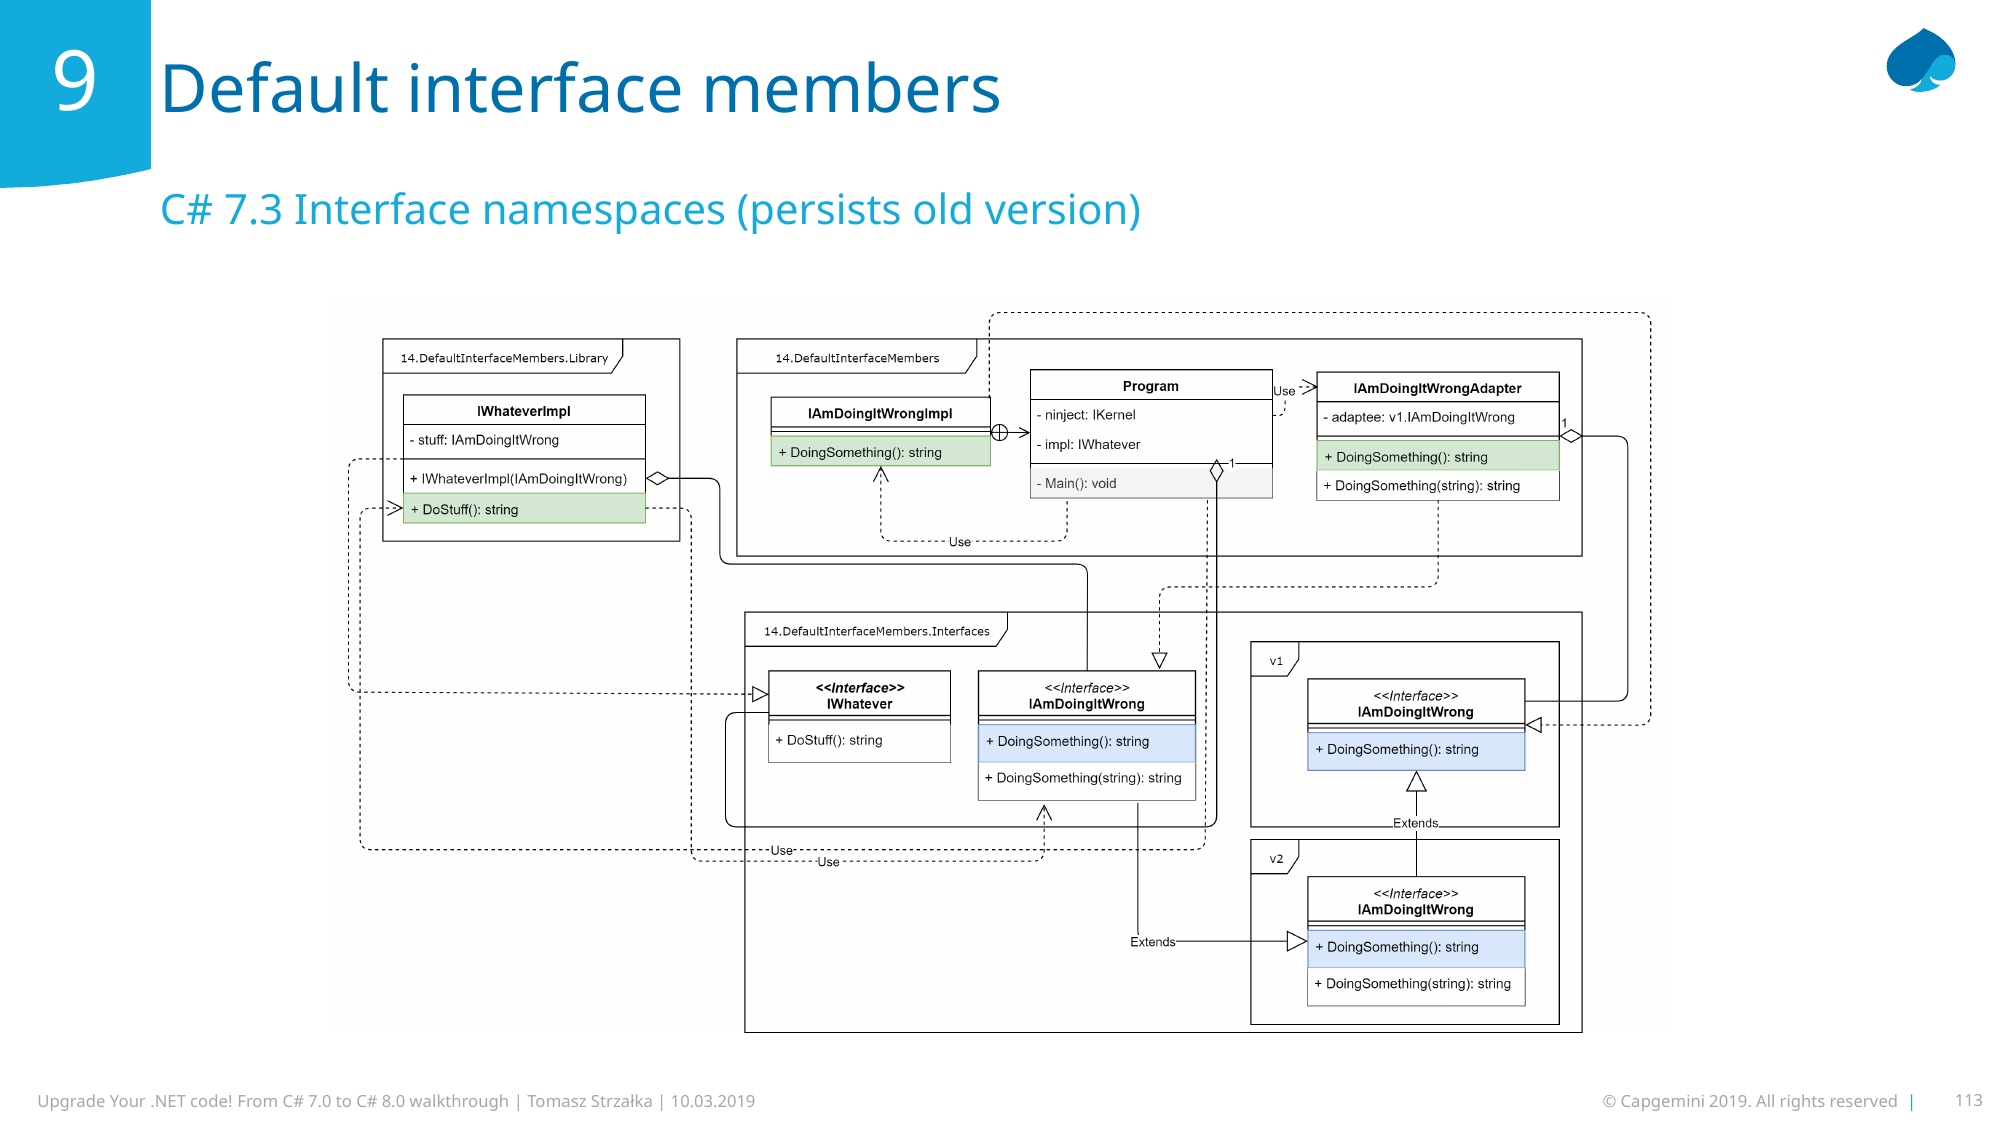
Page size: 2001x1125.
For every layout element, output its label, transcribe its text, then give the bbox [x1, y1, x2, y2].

list C# 7.3 Interface namespaces (persists old version) [159, 188, 1955, 272]
title Default interface members [159, 0, 1863, 182]
picture [333, 297, 1667, 1033]
list 9 [0, 7, 150, 158]
